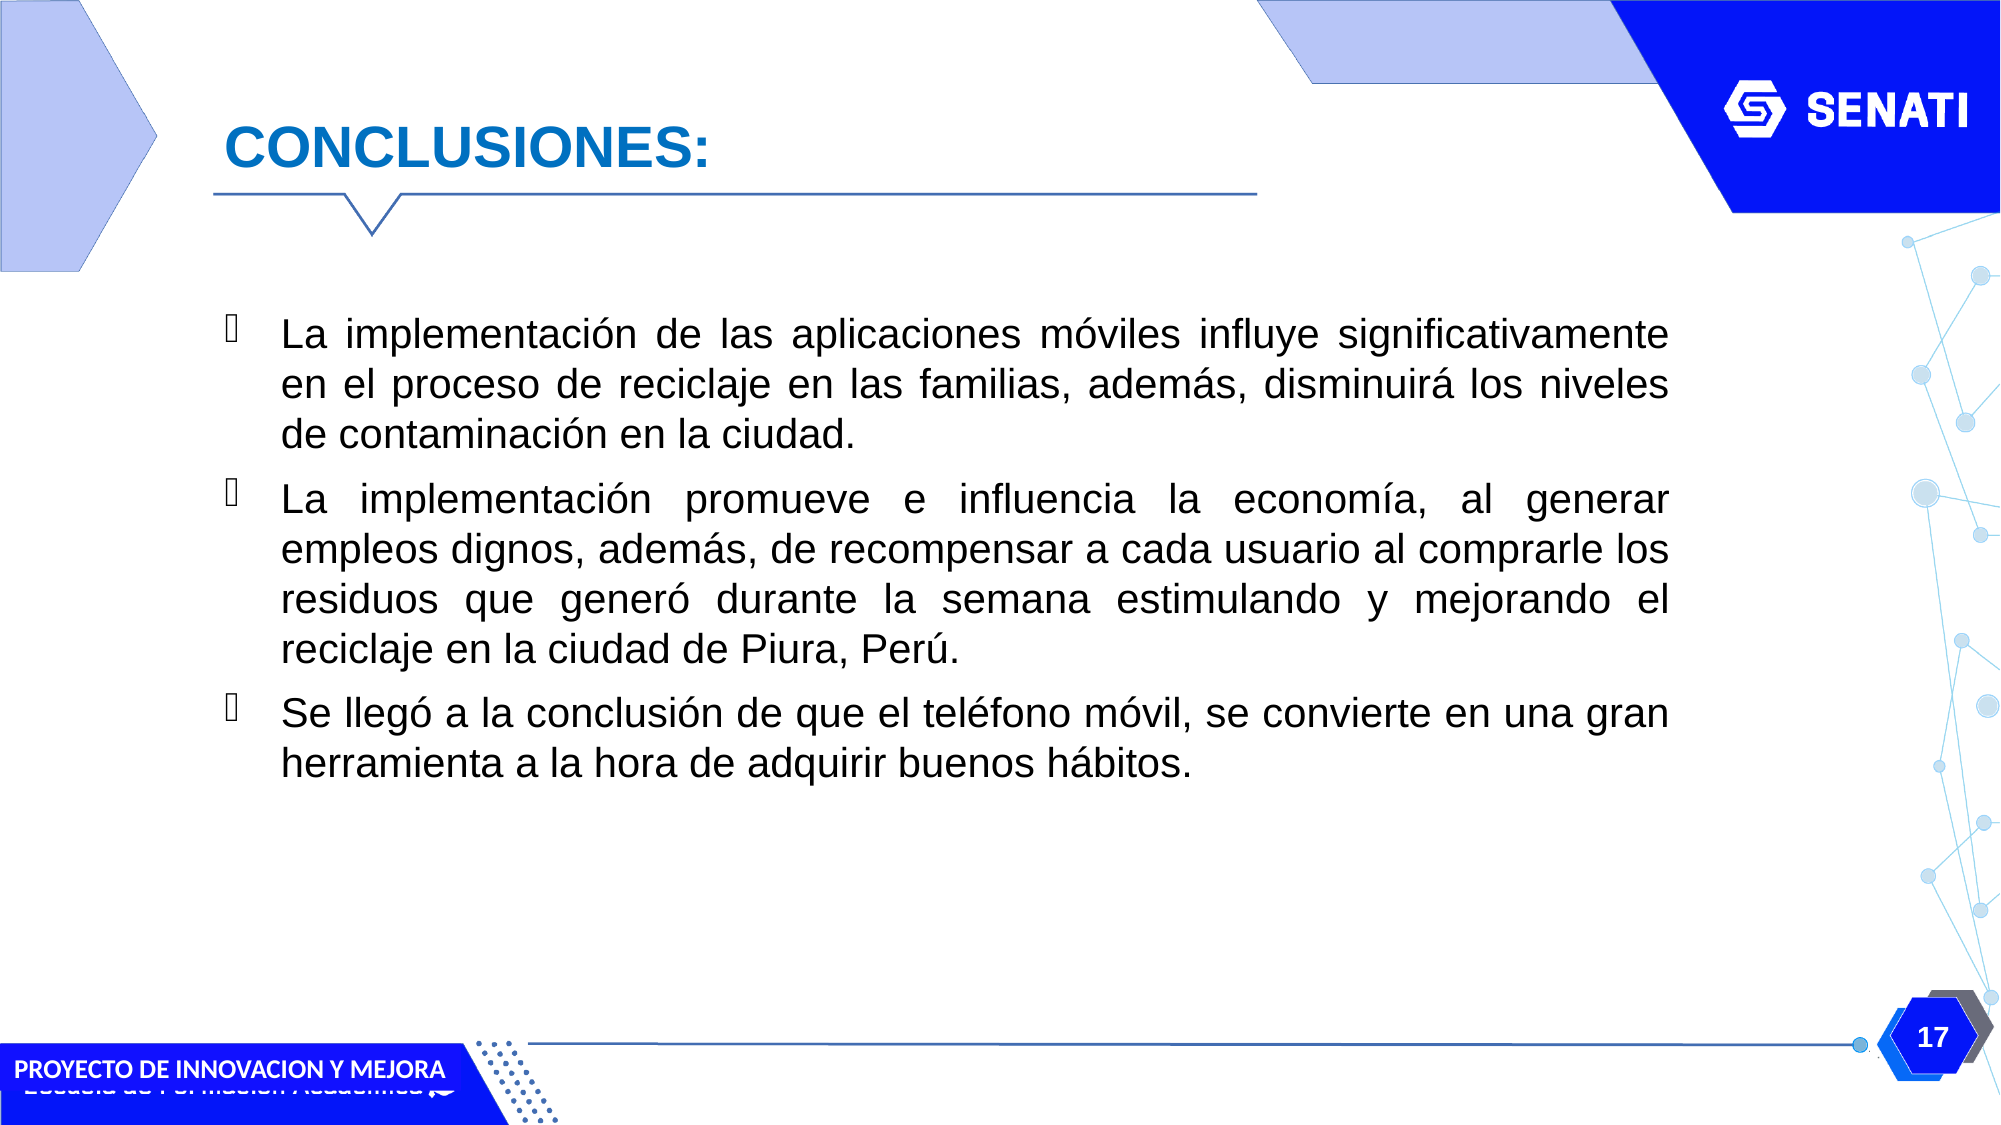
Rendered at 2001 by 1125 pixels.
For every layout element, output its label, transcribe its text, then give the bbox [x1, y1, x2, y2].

title CONCLUSIONES: [209, 95, 1721, 202]
picture [0, 0, 2001, 1125]
list La implementación de las aplicaciones móviles influye significativamente en el proceso de reciclaje en las familias, además, disminuirá los niveles de contaminación en la ciudad. La implementación promueve e influencia la economía, al generar empleos dignos, además, de recompensar a cada usuario al comprarle los residuos que generó durante la semana estimulando y mejorando el reciclaje en la ciudad de Piura, Perú. Se llegó a la conclusión de que el teléfono móvil, se convierte en una gran herramienta a la hora de adquirir buenos hábitos. [209, 299, 1721, 924]
